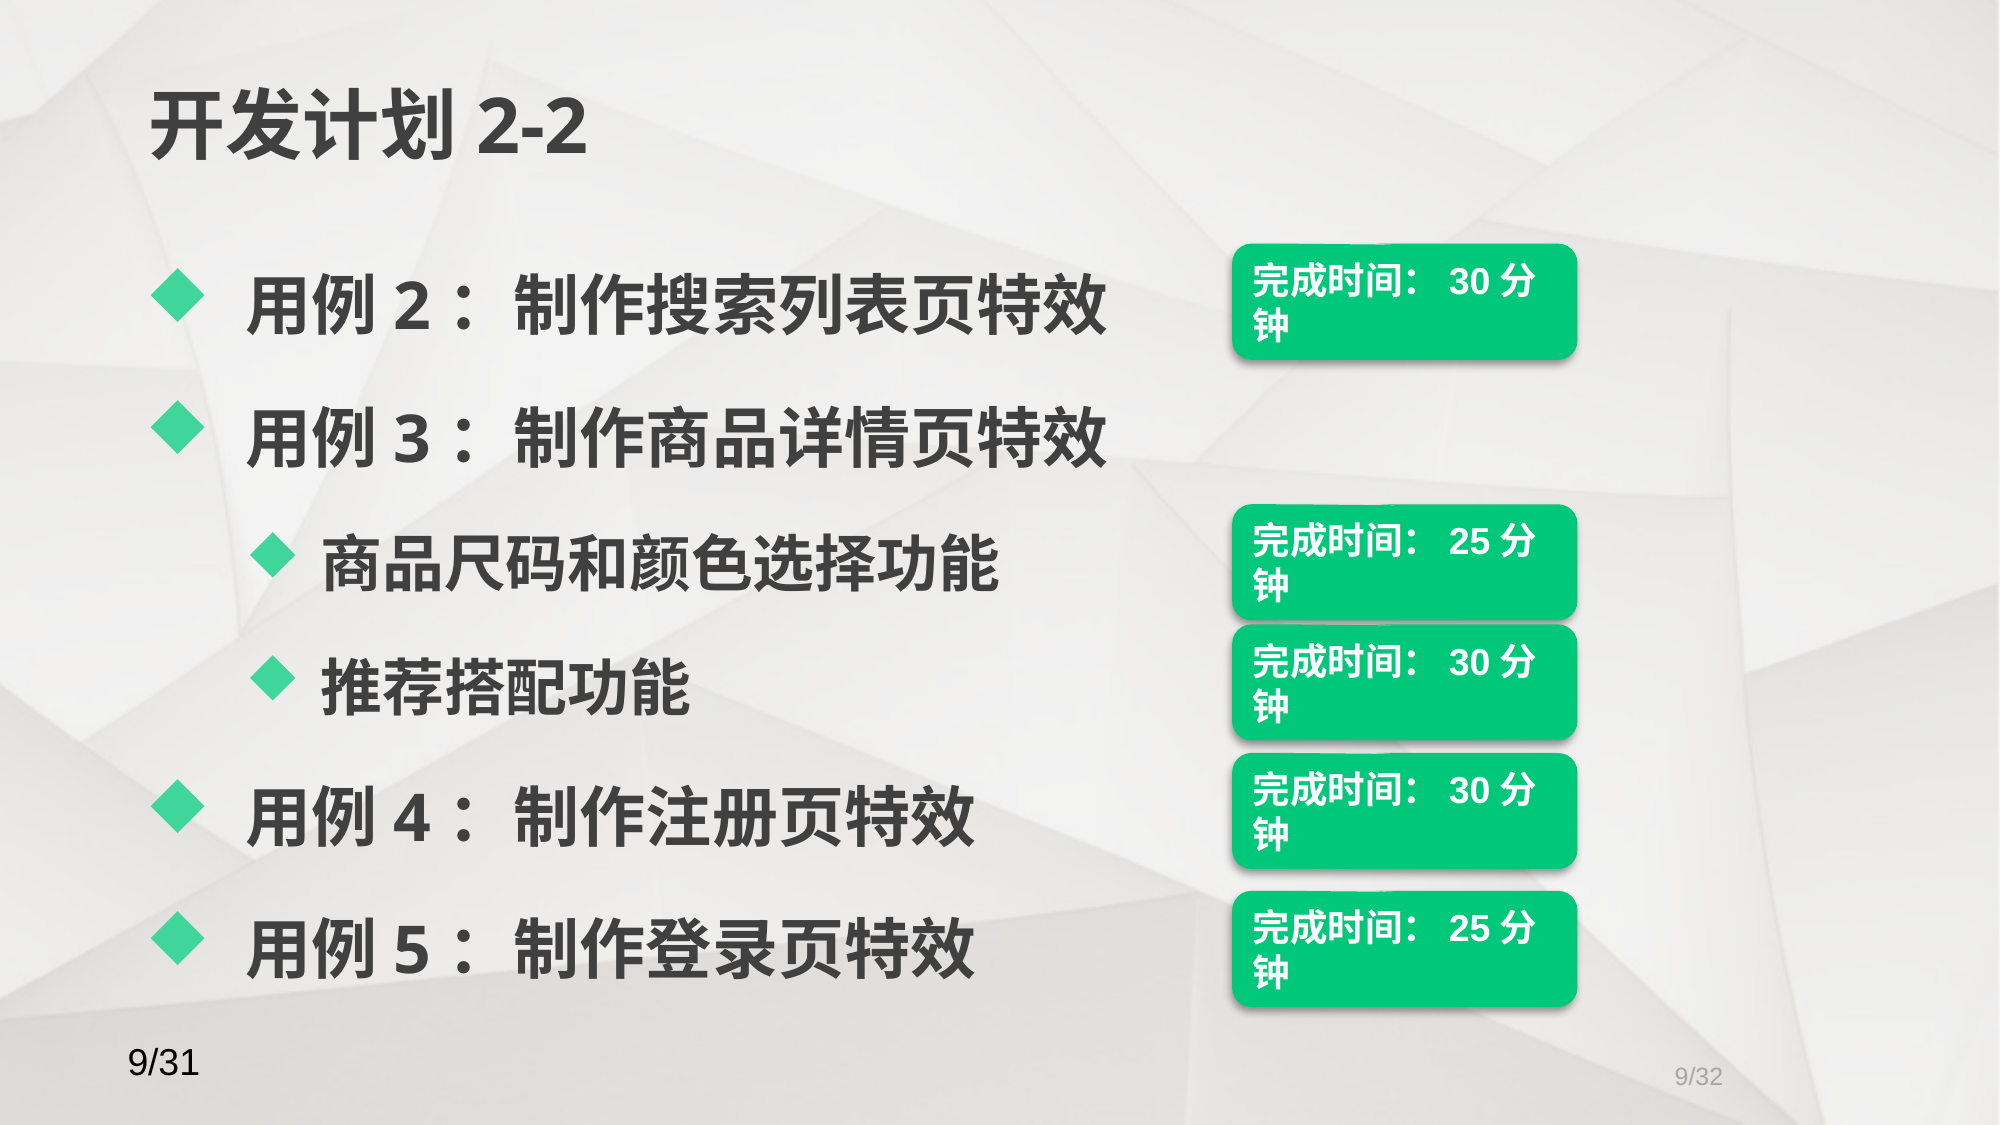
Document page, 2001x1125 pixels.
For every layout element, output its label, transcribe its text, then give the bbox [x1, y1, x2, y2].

text_box 完成时间：25分钟 [1232, 890, 1578, 1007]
text_box 完成时间：30分钟 [1232, 752, 1578, 870]
text_box 完成时间：30分钟 [1232, 243, 1578, 360]
text_box 完成时间：30分钟 [1232, 624, 1578, 741]
text_box 完成时间：25分钟 [1232, 504, 1578, 621]
title 开发计划2-2 [129, 45, 1692, 201]
slide_number /32 [1388, 1053, 1739, 1114]
list 用例2：制作搜索列表页特效 用例3：制作商品详情页特效 商品尺码和颜色选择功能 推荐搭配功能 用例4：制作注册页特效 用例5：制作登录页特效 [126, 214, 1880, 1006]
picture [0, 0, 2001, 1125]
